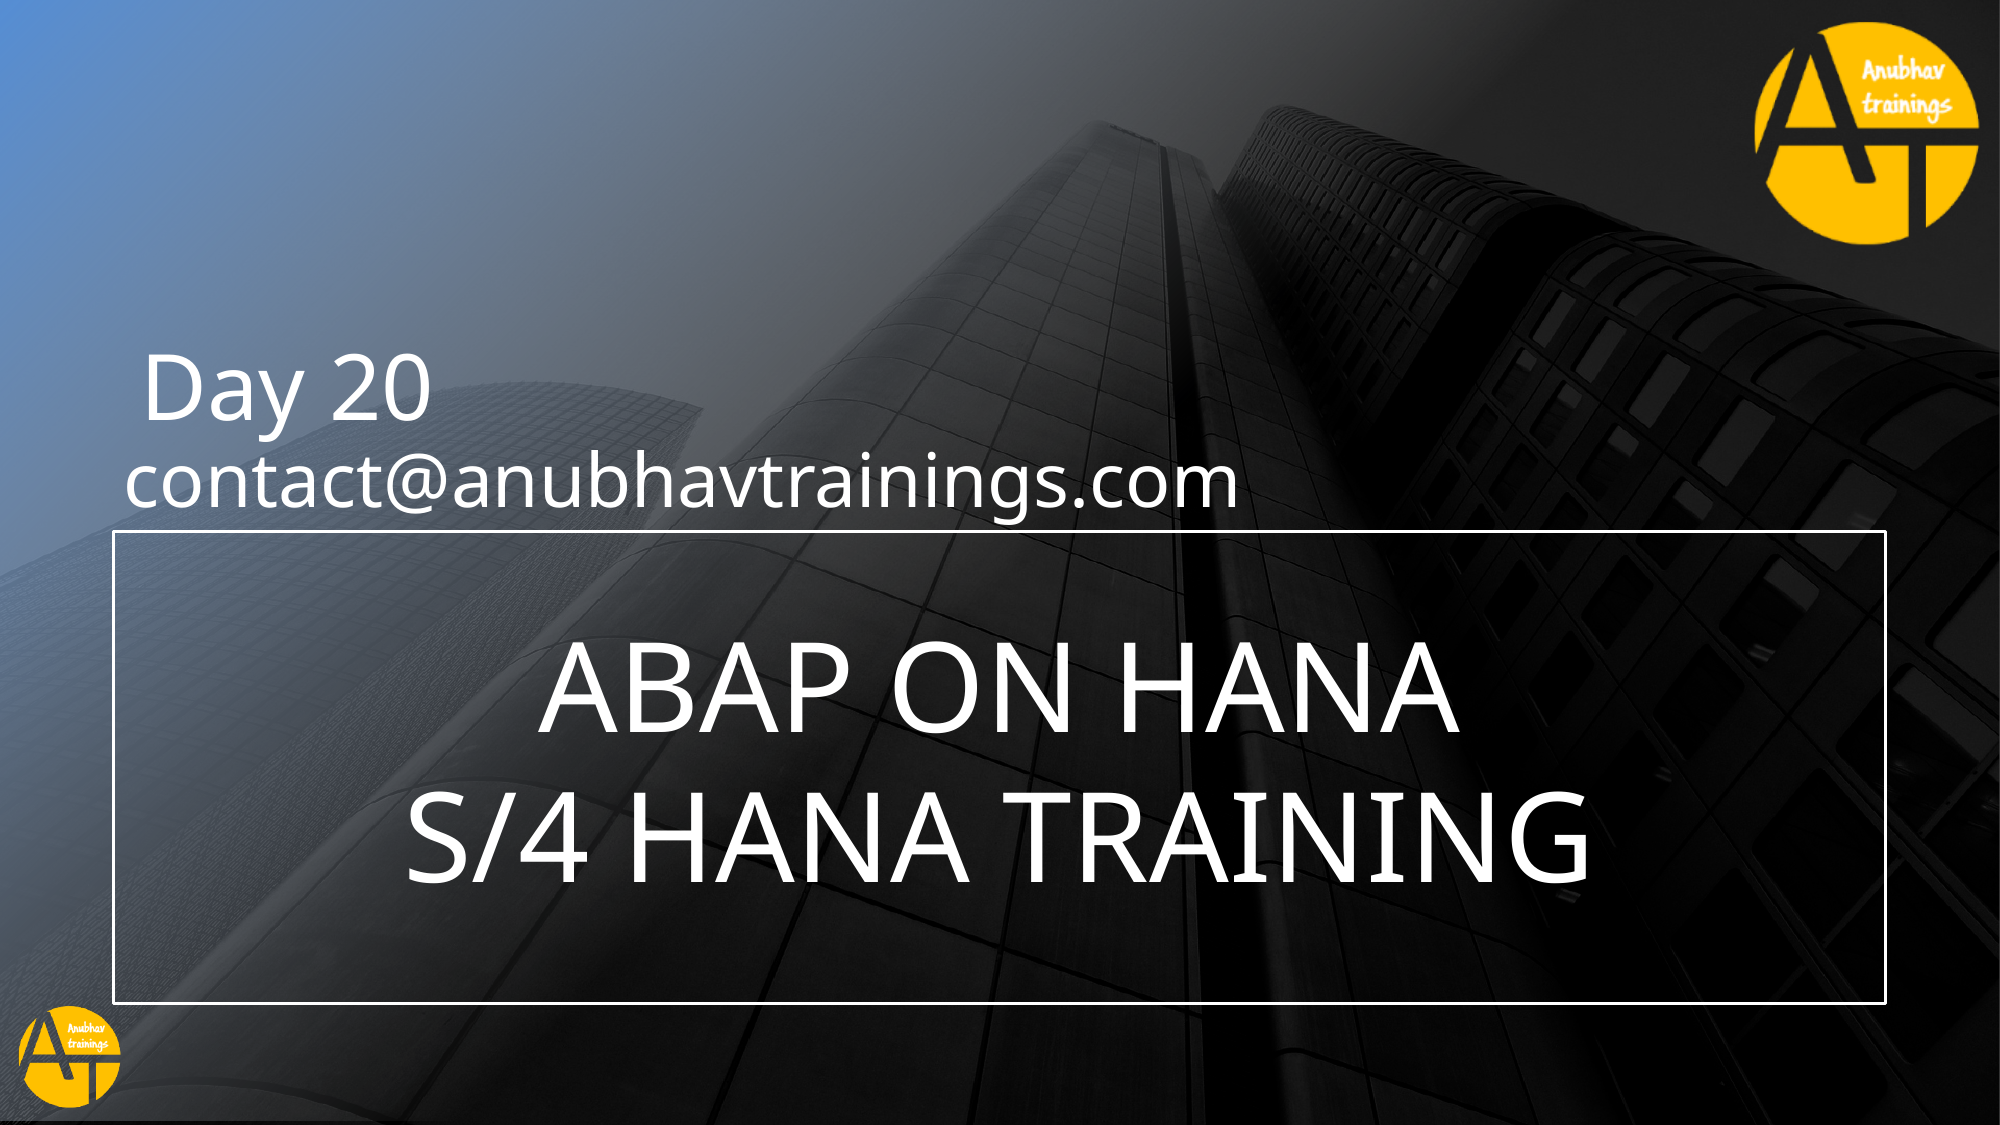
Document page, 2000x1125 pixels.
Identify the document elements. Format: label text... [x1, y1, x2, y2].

text_box [0, 0, 2000, 1122]
text_box [112, 529, 1888, 1006]
text_box contact@anubhavtrainings.com [109, 425, 1346, 530]
picture [7, 999, 126, 1116]
picture [1731, 6, 1993, 265]
text_box Day 20 [125, 321, 811, 447]
